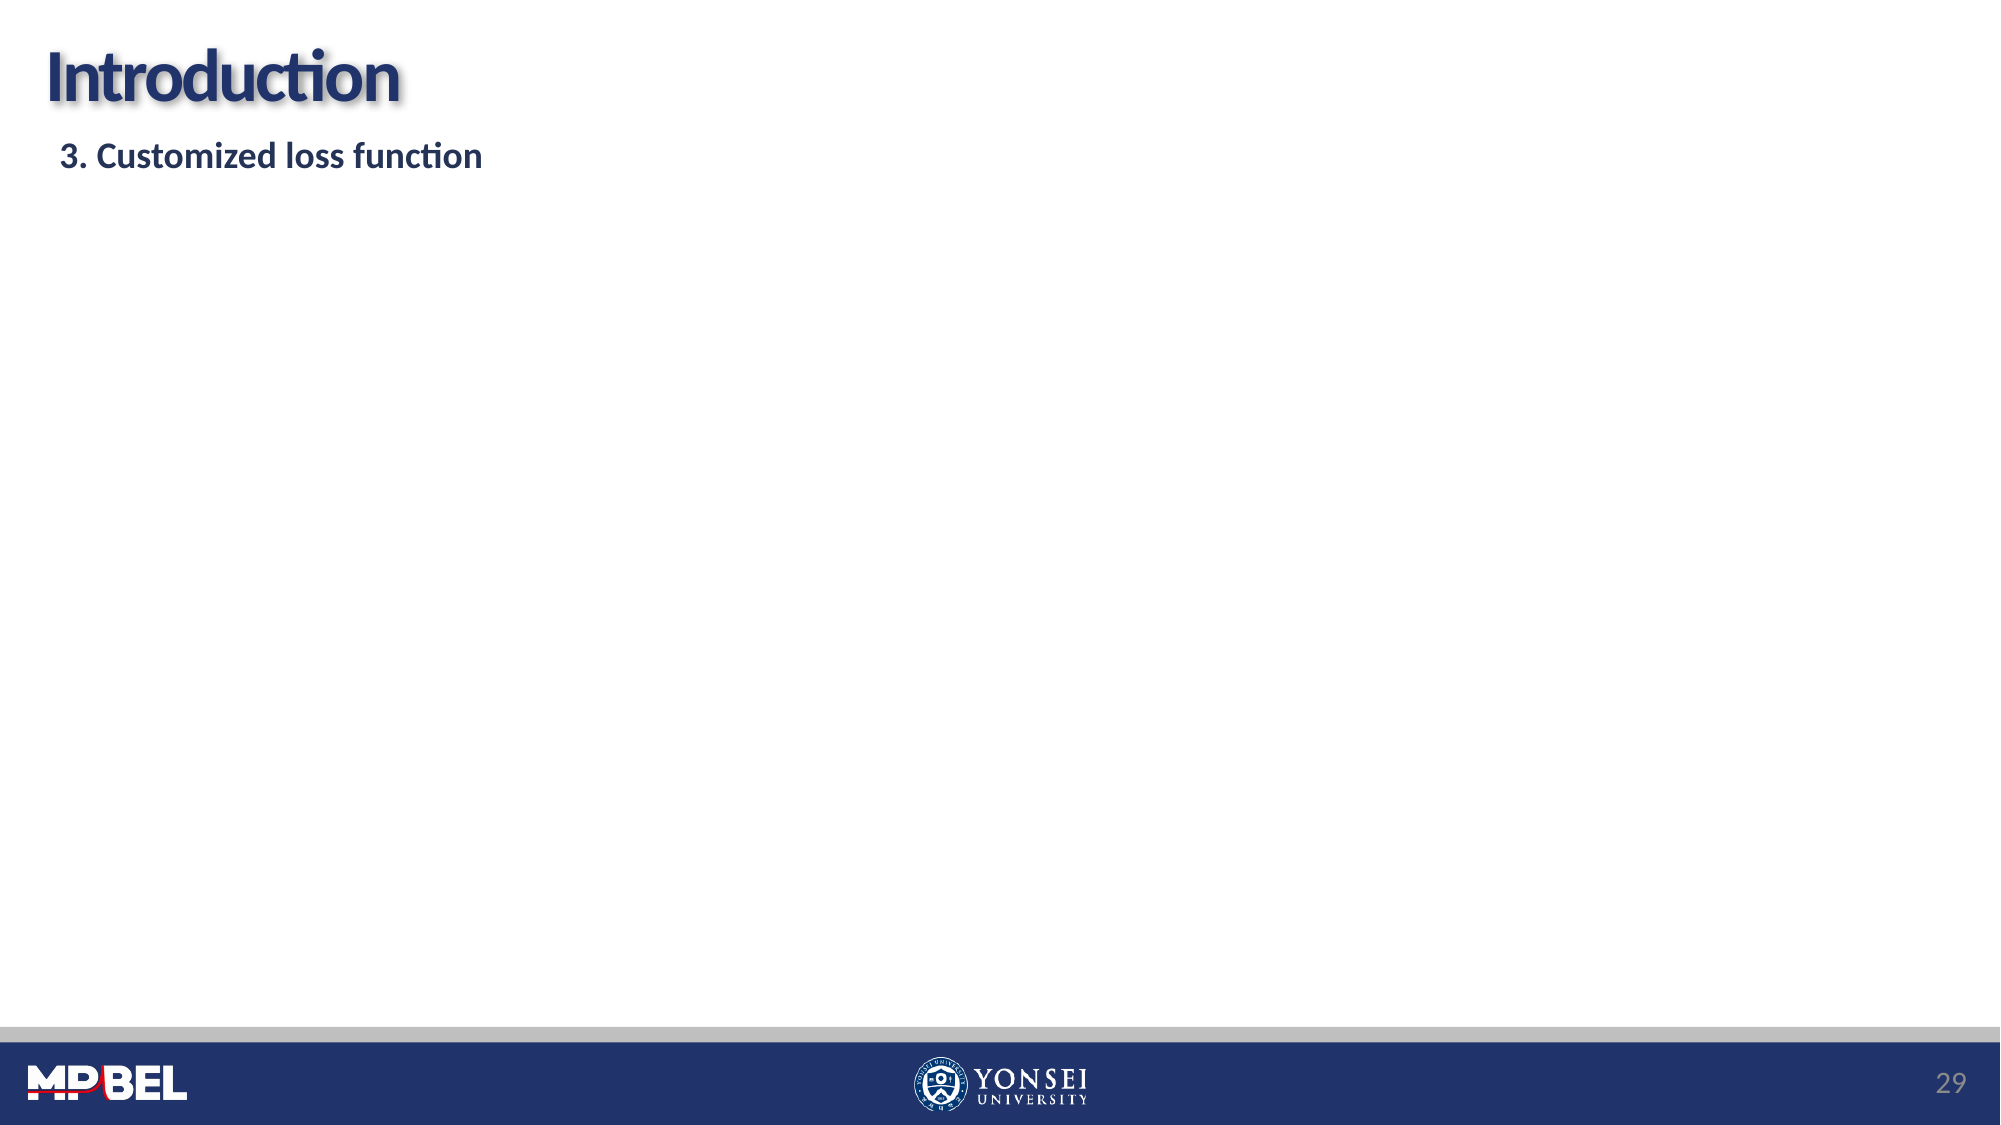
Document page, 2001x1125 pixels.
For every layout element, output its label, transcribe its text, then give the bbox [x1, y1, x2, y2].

title Introduction [30, 30, 1958, 124]
picture [27, 1064, 188, 1101]
text_box 3. Customized loss function [44, 123, 523, 184]
